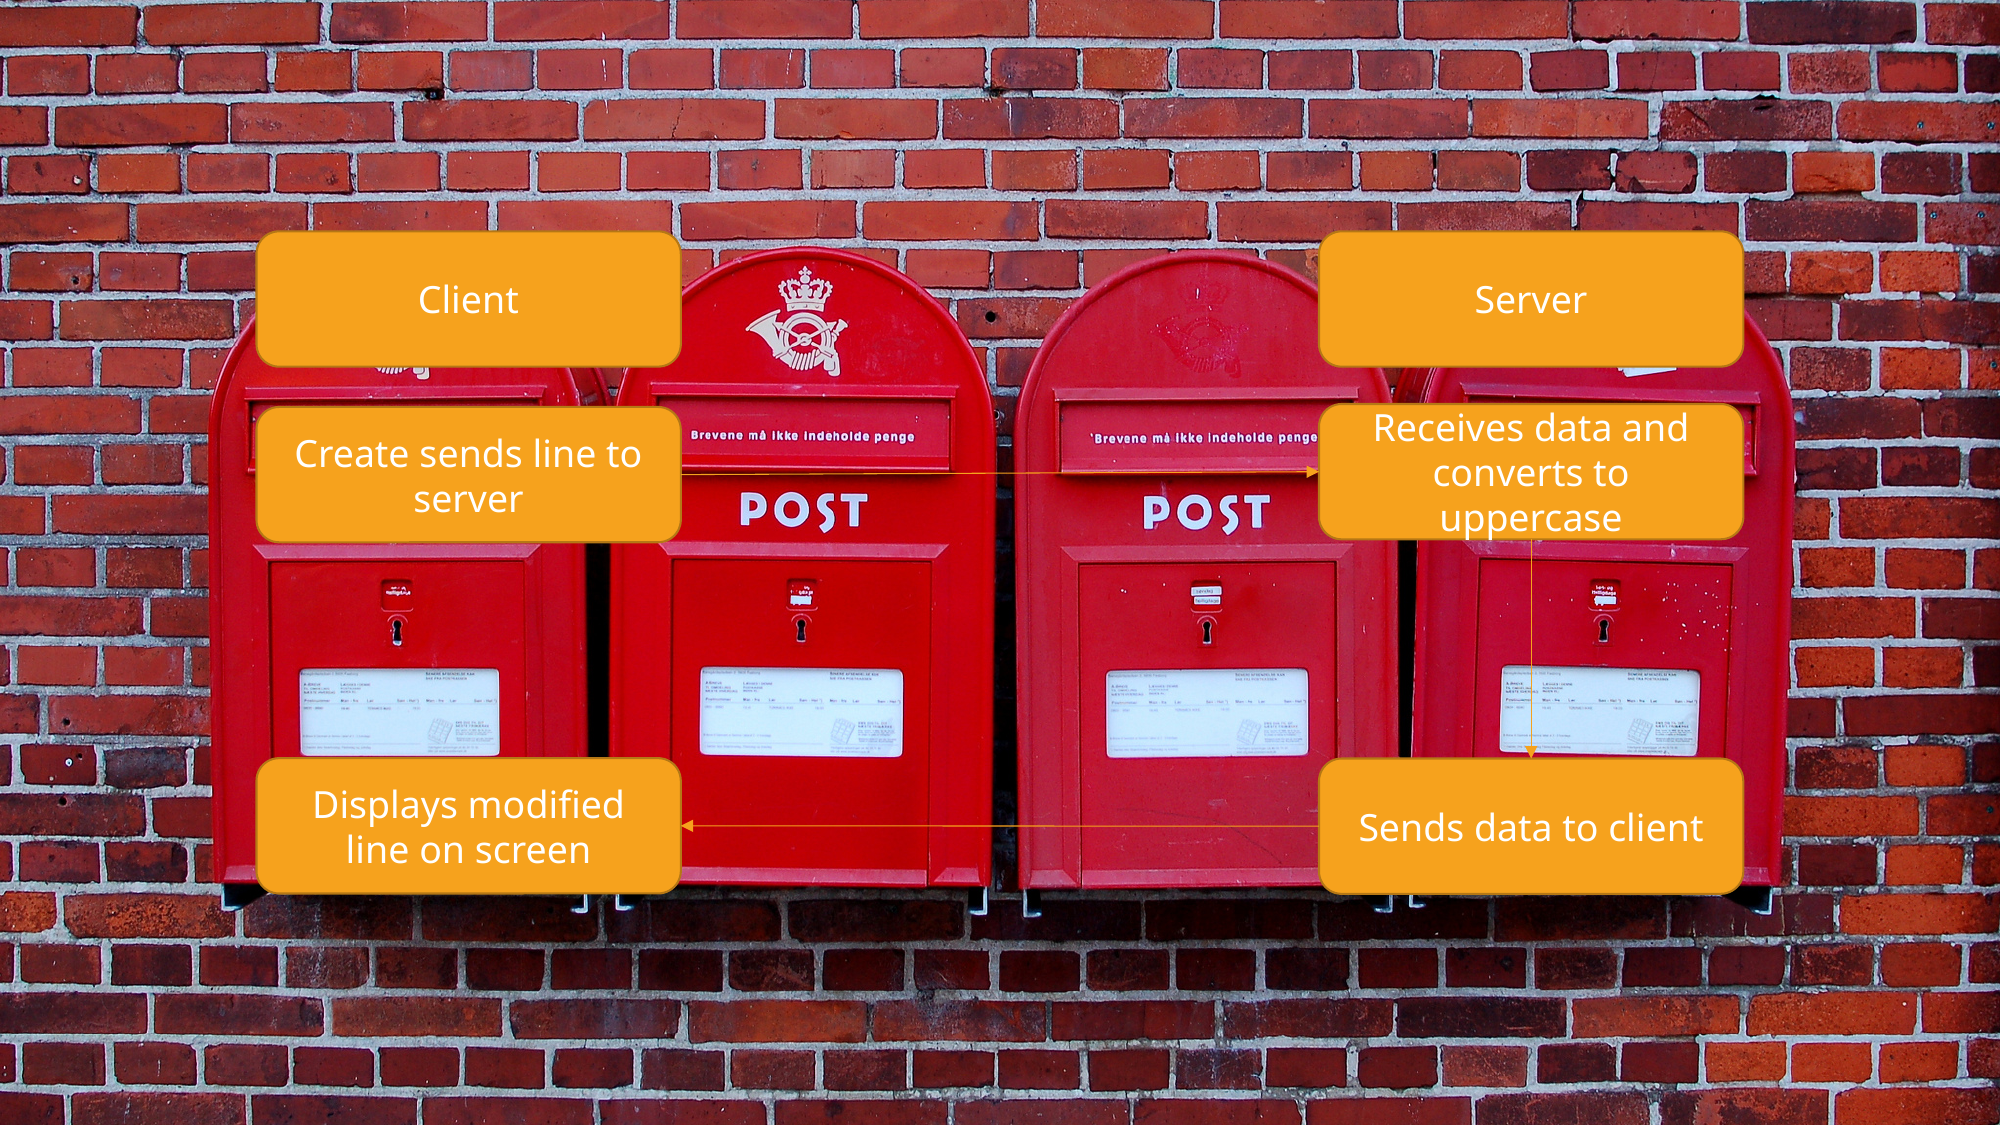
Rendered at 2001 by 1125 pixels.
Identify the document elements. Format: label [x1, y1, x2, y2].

picture [0, 0, 2000, 1125]
text_box [680, 471, 1320, 475]
